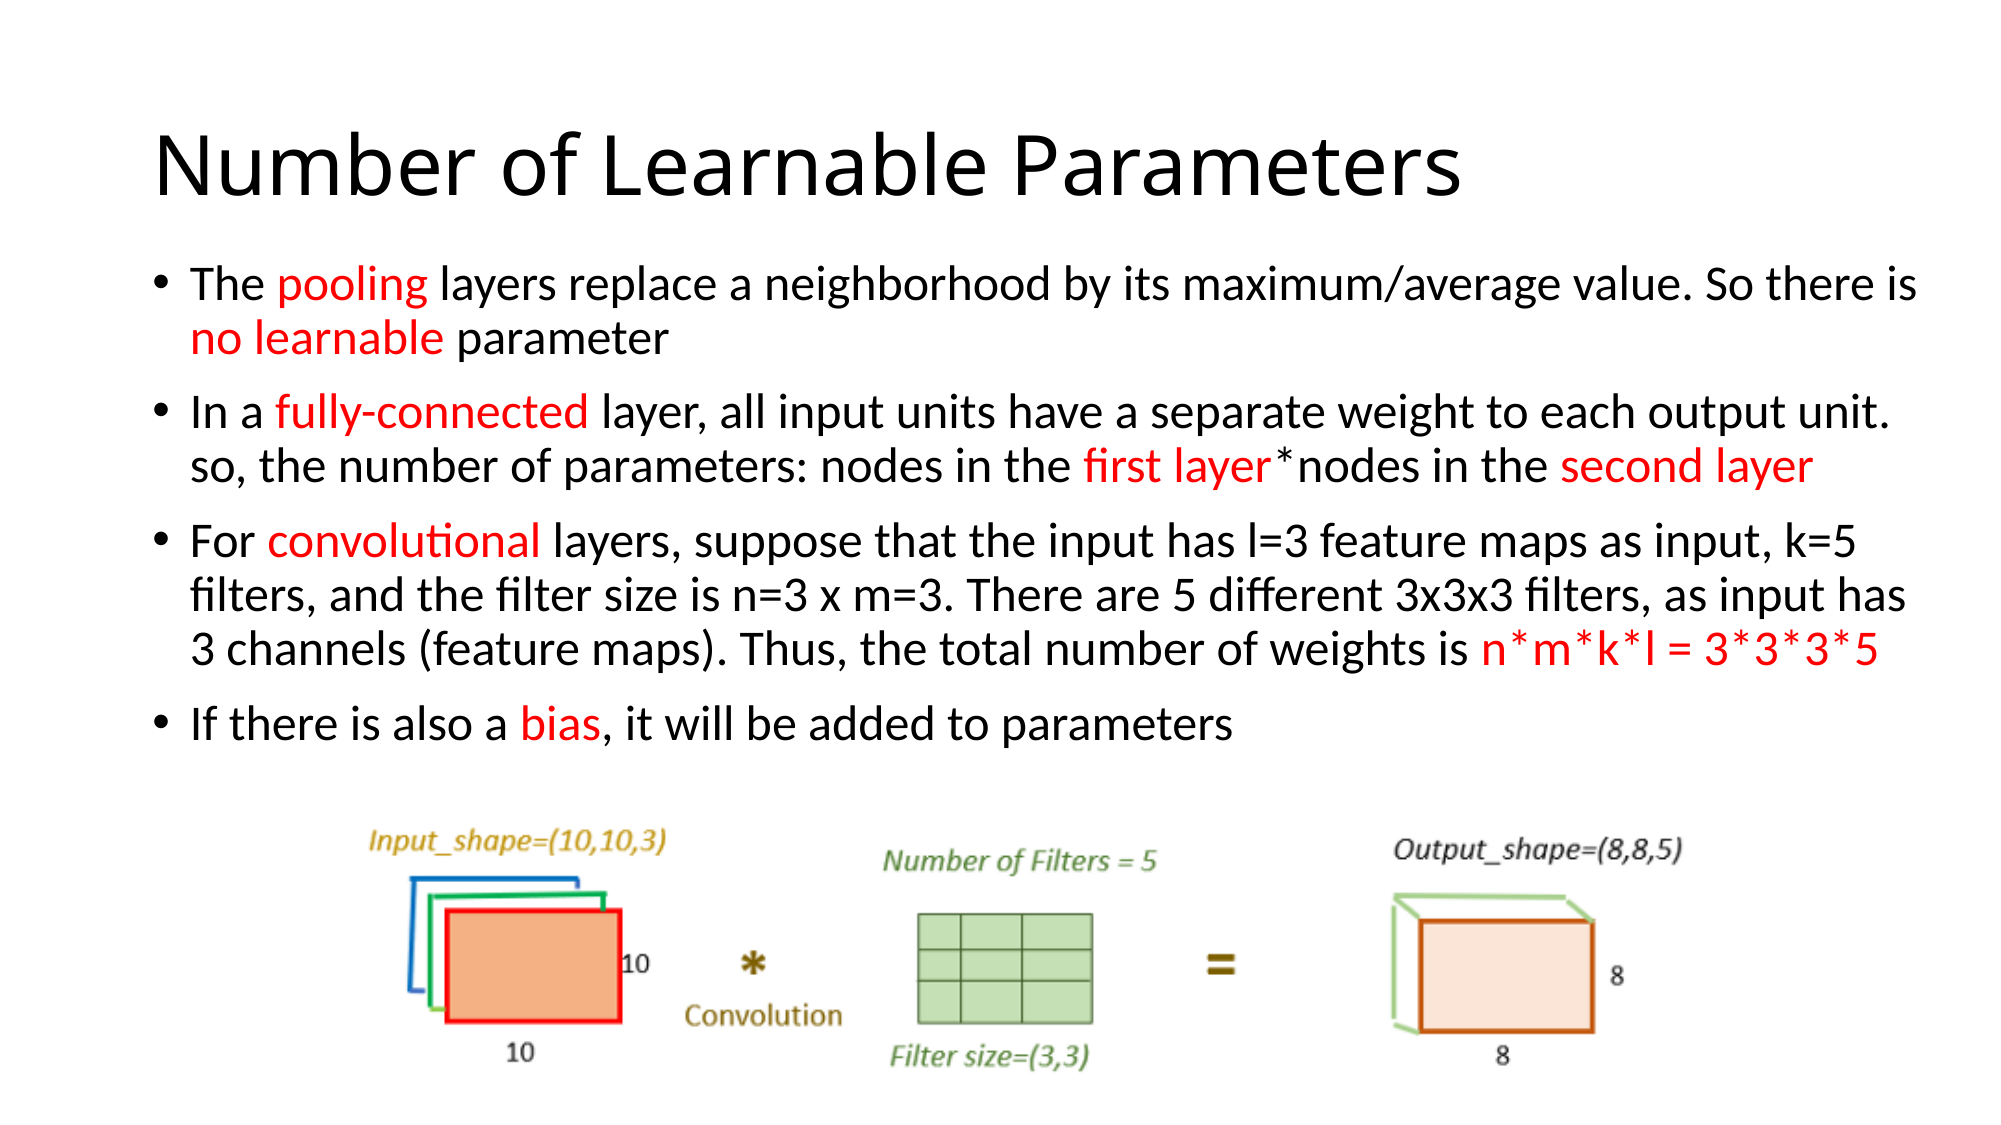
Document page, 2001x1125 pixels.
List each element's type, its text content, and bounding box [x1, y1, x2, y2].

picture [343, 817, 1826, 1092]
title Number of Learnable Parameters [137, 59, 1863, 249]
list The pooling layers replace a neighborhood by its maximum/average value. So there is no learnable parameter In a fully-connected layer, all input units have a separate weight to each output unit. so, the number of parameters: nodes in the first layer*nodes in the second layer For convolutional layers, suppose that the input has l=3 feature maps as input, k=5 filters, and the filter size is n=3 x m=3. There are 5 different 3x3x3 filters, as input has 3 channels (feature maps). Thus, the total number of weights is n*m*k*l = 3*3*3*5 If there is also a bias, it will be added to parameters [137, 249, 1940, 467]
